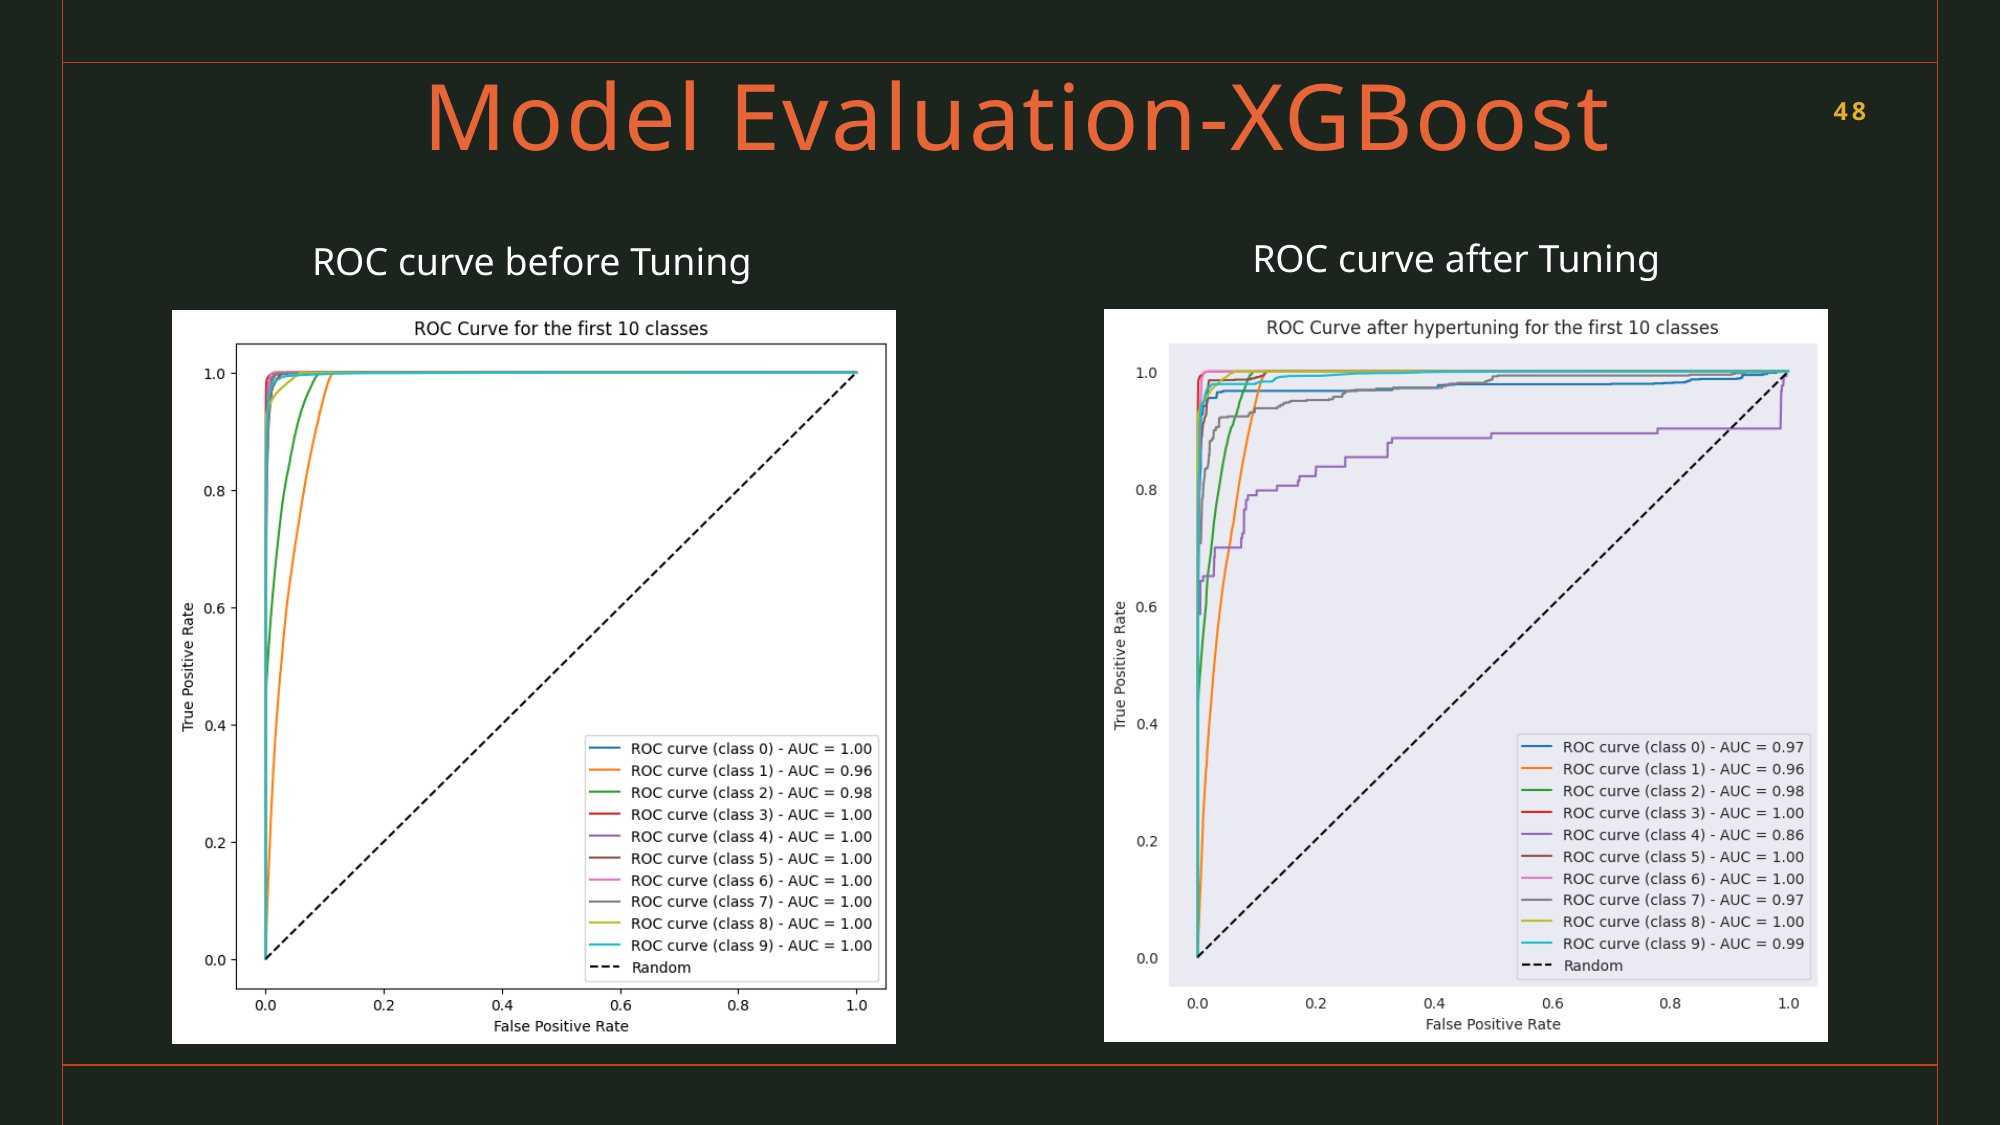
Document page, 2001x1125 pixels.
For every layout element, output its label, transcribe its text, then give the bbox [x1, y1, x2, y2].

text_box ROC curve after Tuning [1237, 228, 2000, 288]
picture [1104, 309, 1828, 1043]
text_box ROC curve before Tuning [297, 230, 931, 291]
picture [172, 310, 896, 1044]
slide_number 48 [1237, 82, 1882, 143]
title Model Evaluation-XGBoost [118, 30, 1916, 211]
